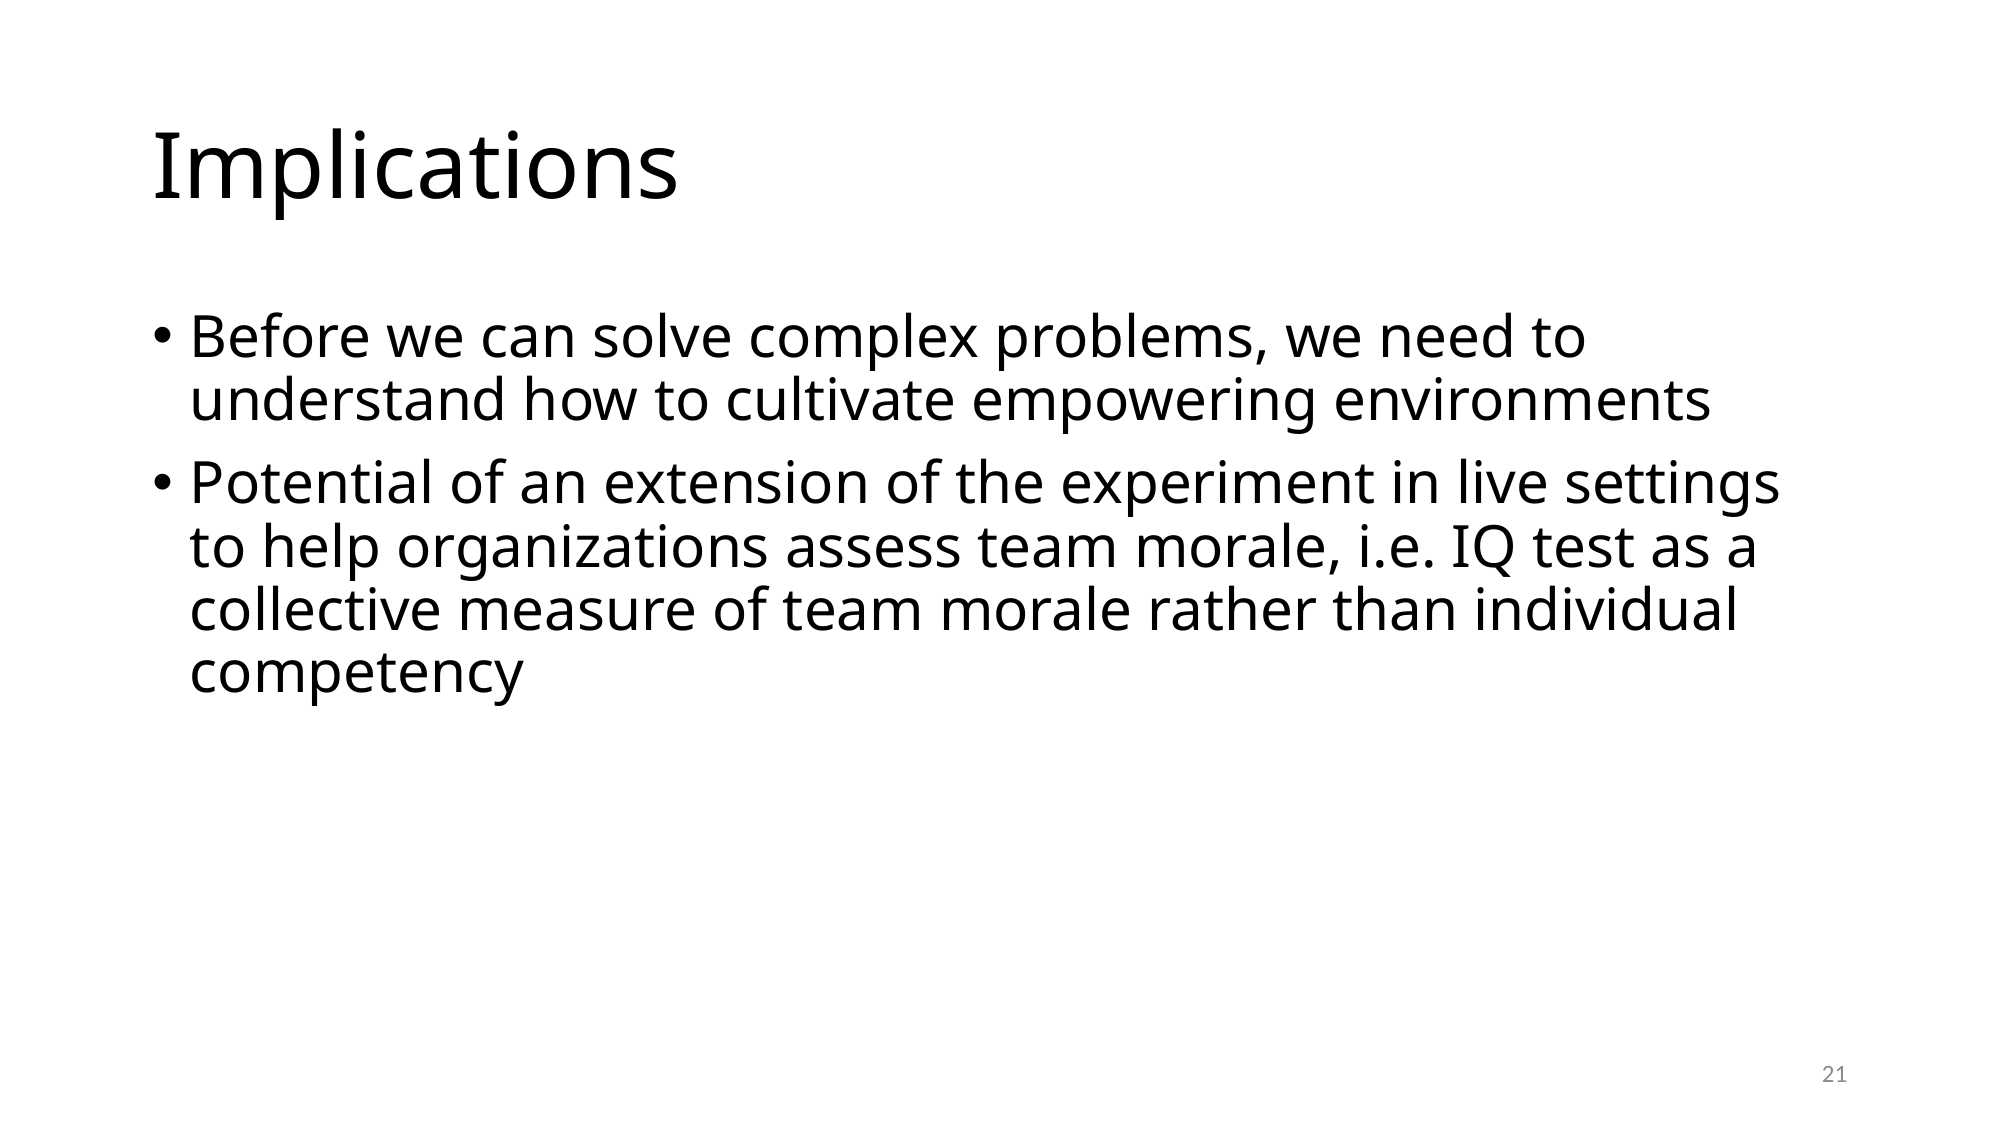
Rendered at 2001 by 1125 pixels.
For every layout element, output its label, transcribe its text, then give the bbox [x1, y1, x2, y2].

title Implications [137, 59, 1863, 278]
slide_number 21 [1412, 1042, 1863, 1103]
list Before we can solve complex problems, we need to understand how to cultivate empowering environments Potential of an extension of the experiment in live settings to help organizations assess team morale, i.e. IQ test as a collective measure of team morale rather than individual competency [137, 299, 1863, 1014]
